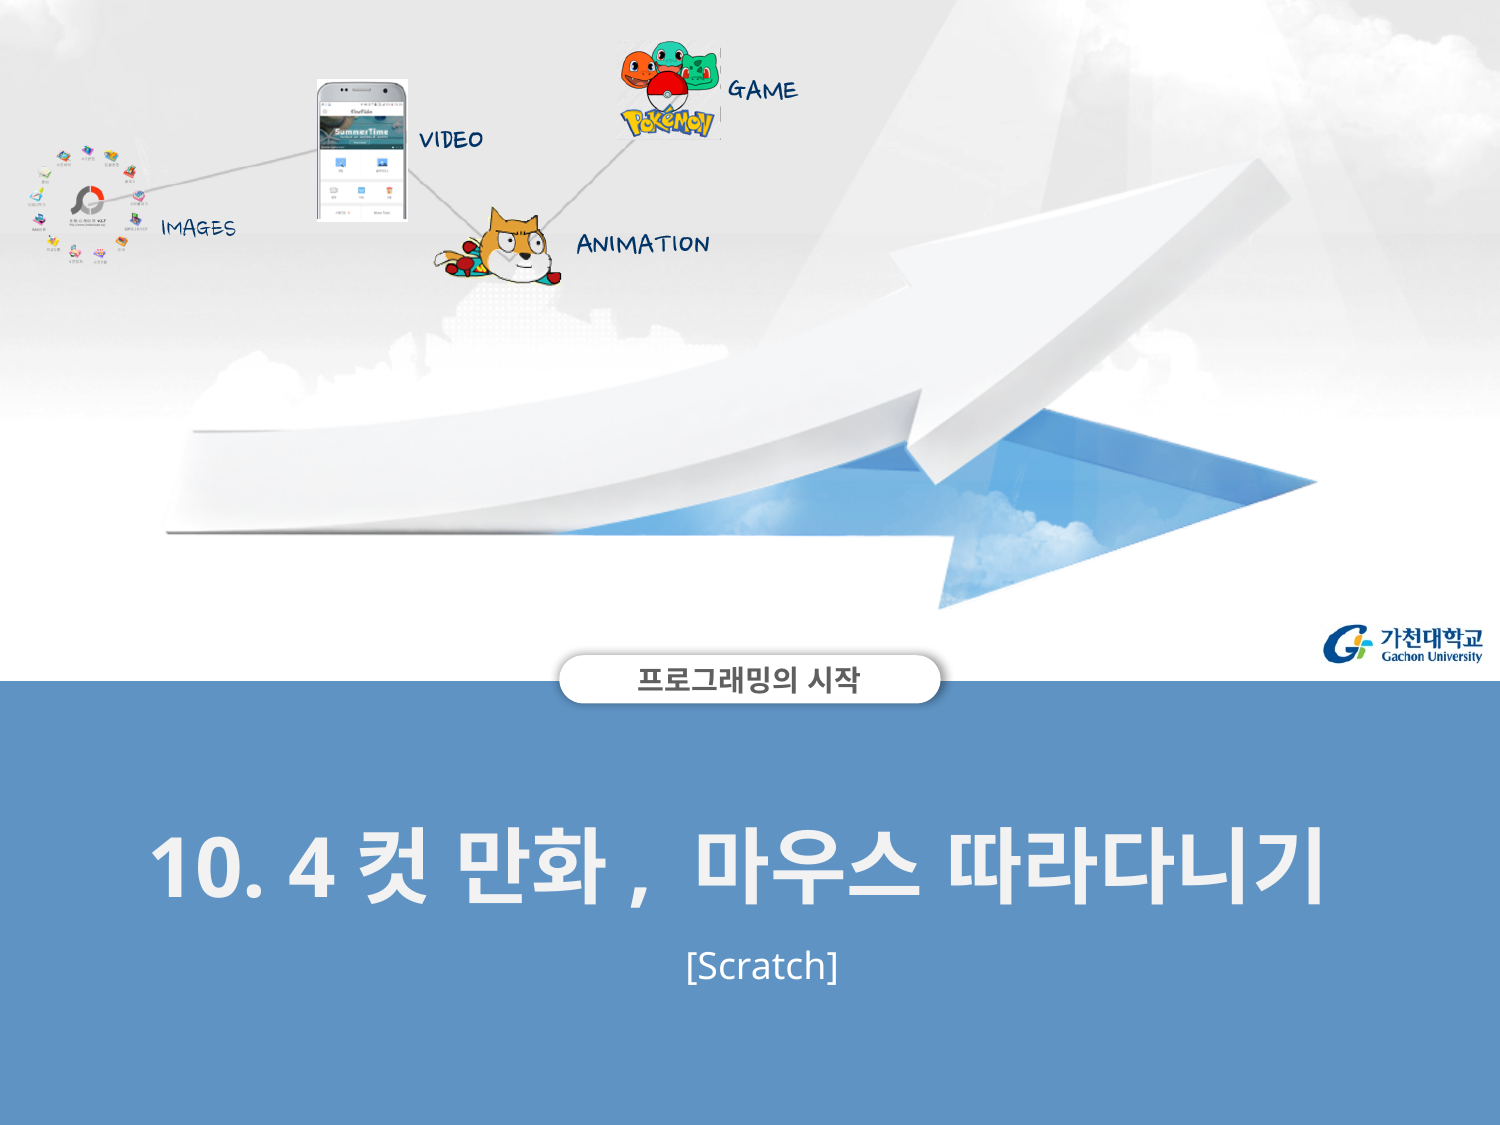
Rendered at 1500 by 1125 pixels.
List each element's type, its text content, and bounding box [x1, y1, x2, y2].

picture [22, 25, 1500, 680]
text_box 프로그래밍의 시작 [559, 655, 941, 704]
title 10. 4컷 만화, 마우스 따라다니기 [97, 793, 1403, 935]
text_box [Scratch] [670, 934, 854, 995]
